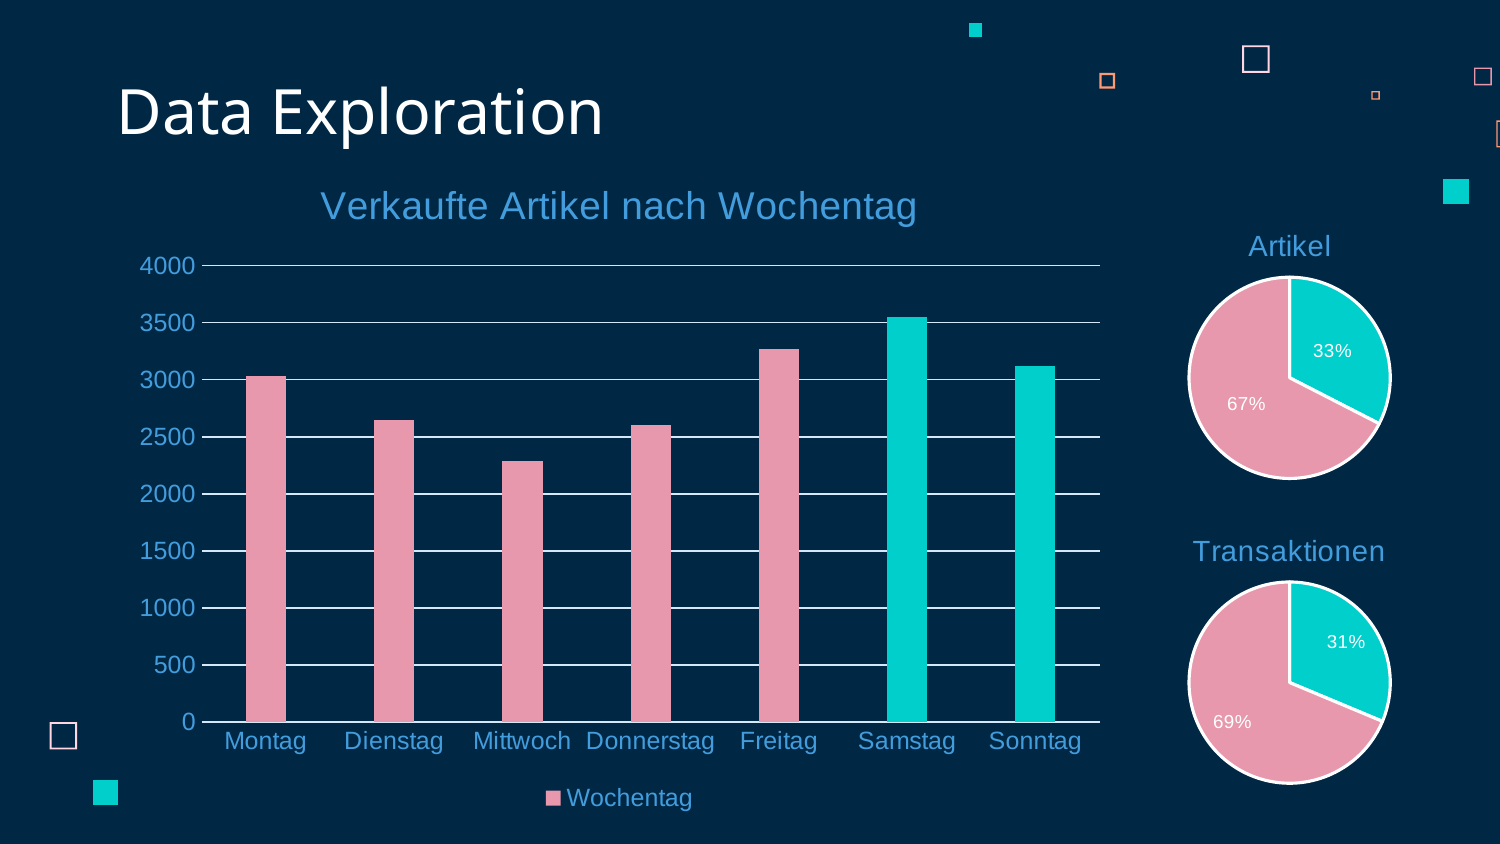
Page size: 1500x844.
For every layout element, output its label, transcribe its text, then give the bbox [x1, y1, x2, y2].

title Data Exploration [101, 67, 878, 163]
chart [119, 150, 1500, 818]
